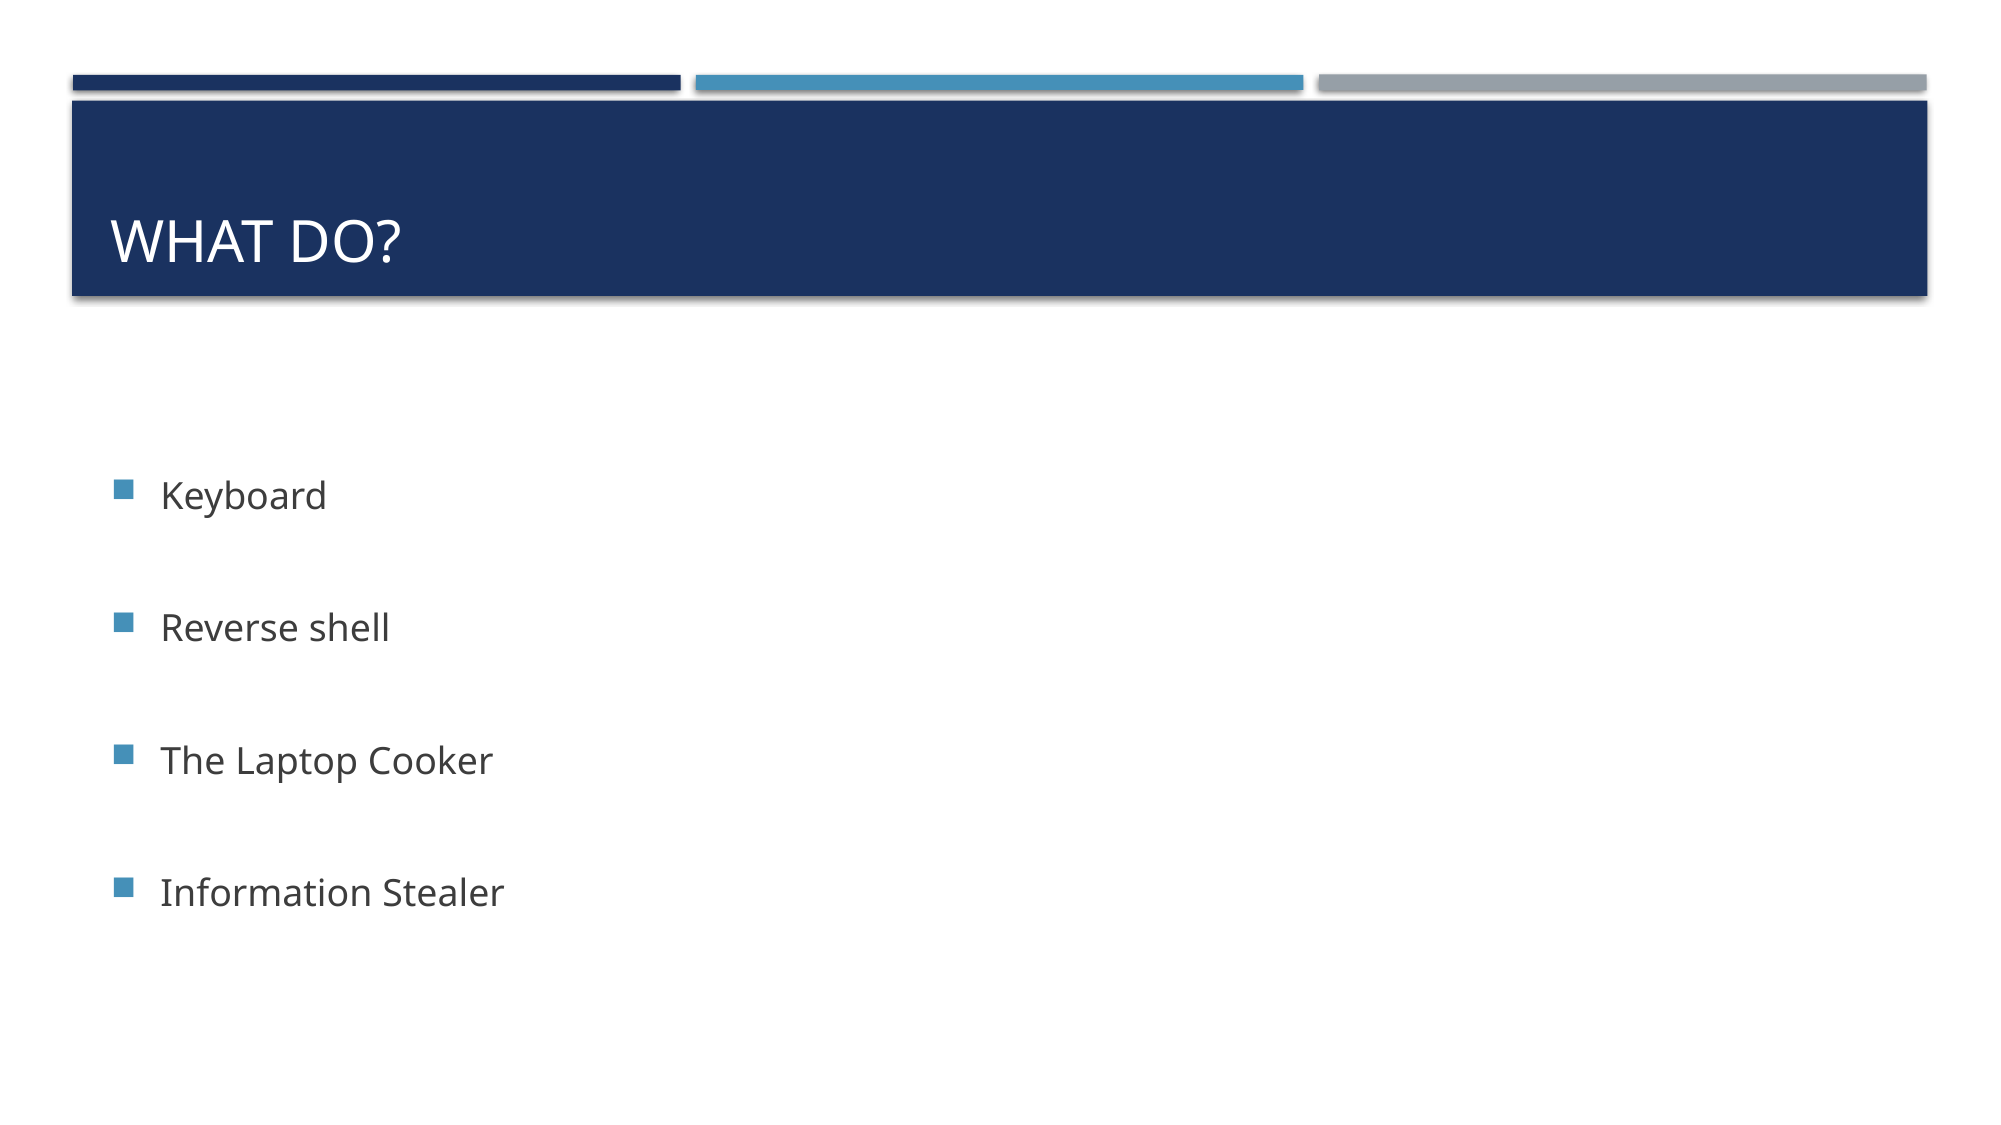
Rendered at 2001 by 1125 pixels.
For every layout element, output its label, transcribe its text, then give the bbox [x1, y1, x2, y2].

list Keyboard Reverse shell The Laptop Cooker Information Stealer [95, 357, 1905, 962]
title What do? [95, 115, 1905, 282]
